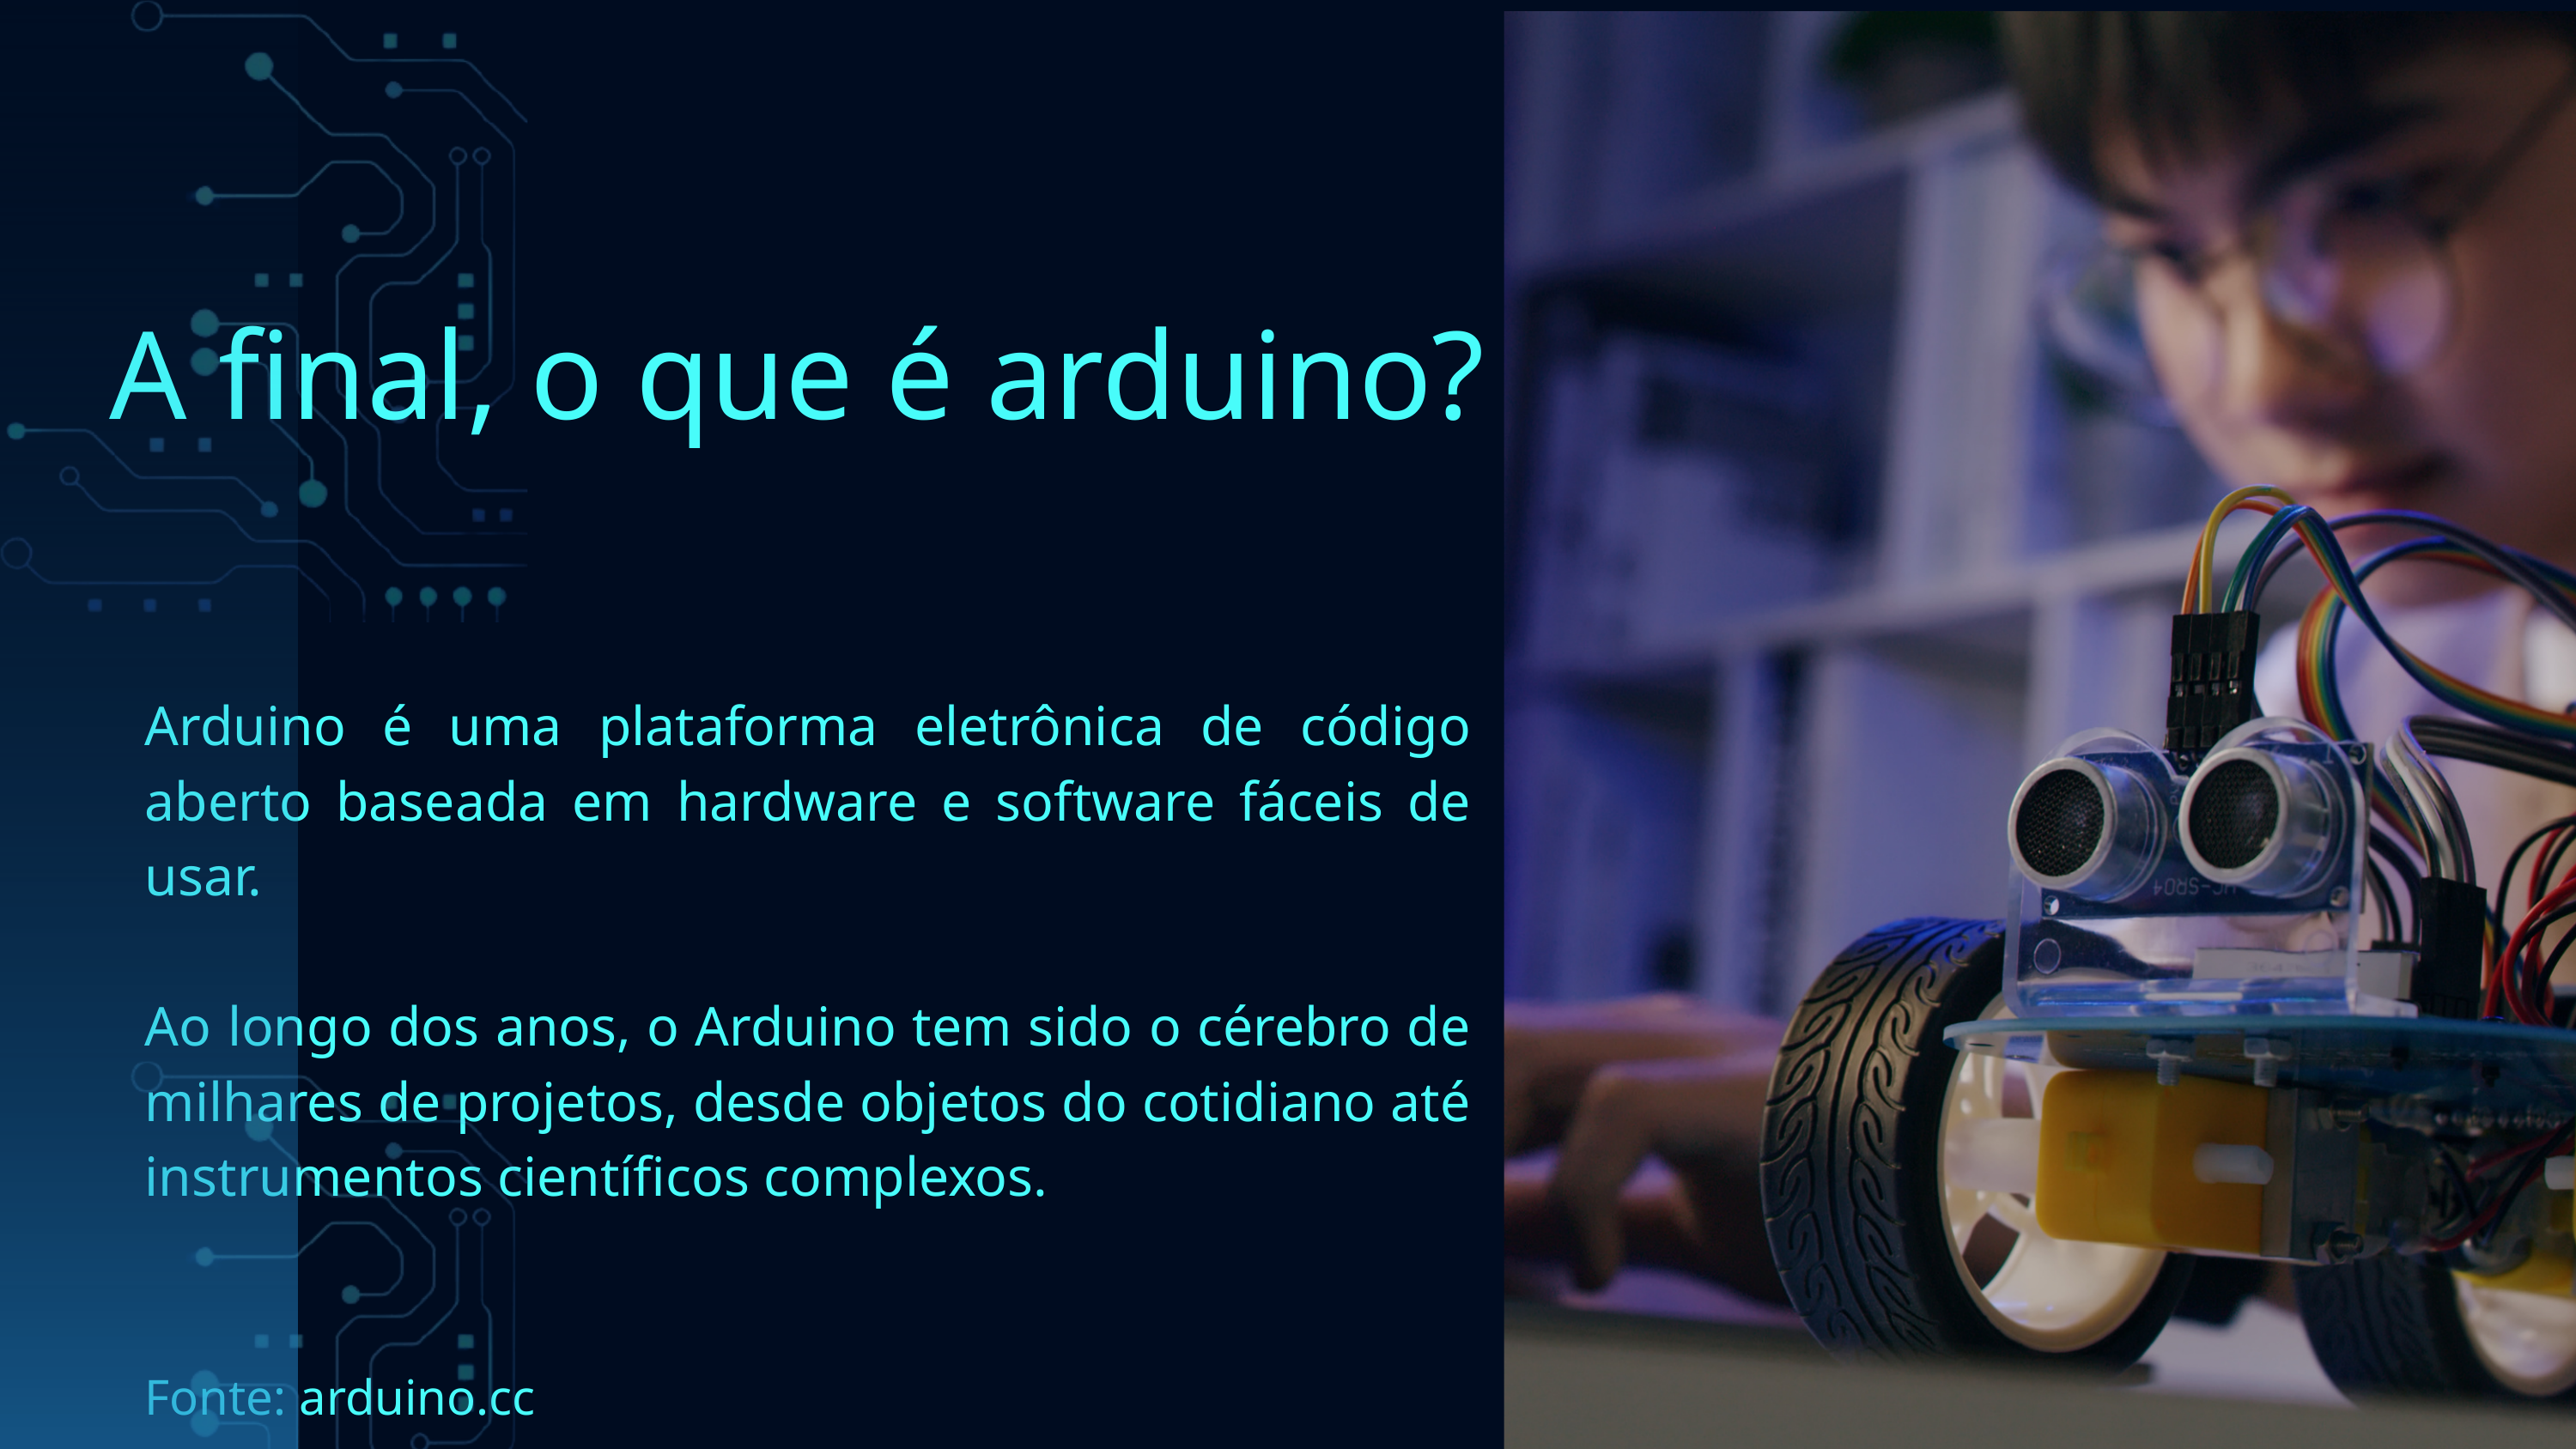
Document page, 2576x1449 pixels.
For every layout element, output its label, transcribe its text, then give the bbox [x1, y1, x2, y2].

text_box [298, 445, 530, 622]
text_box [0, 0, 298, 1449]
text_box A final, o que é arduino? [298, 273, 1498, 445]
text_box Arduino é uma plataforma eletrônica de código aberto baseada em hardware e software fáceis de usar. Ao longo dos anos, o Arduino tem sido o cérebro de milhares de projetos, desde objetos do cotidiano até instrumentos científicos complexos. Fonte: arduino.cc [298, 681, 1473, 1425]
text_box [298, 1060, 530, 1449]
text_box [298, 0, 530, 273]
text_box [1504, 11, 2576, 1449]
